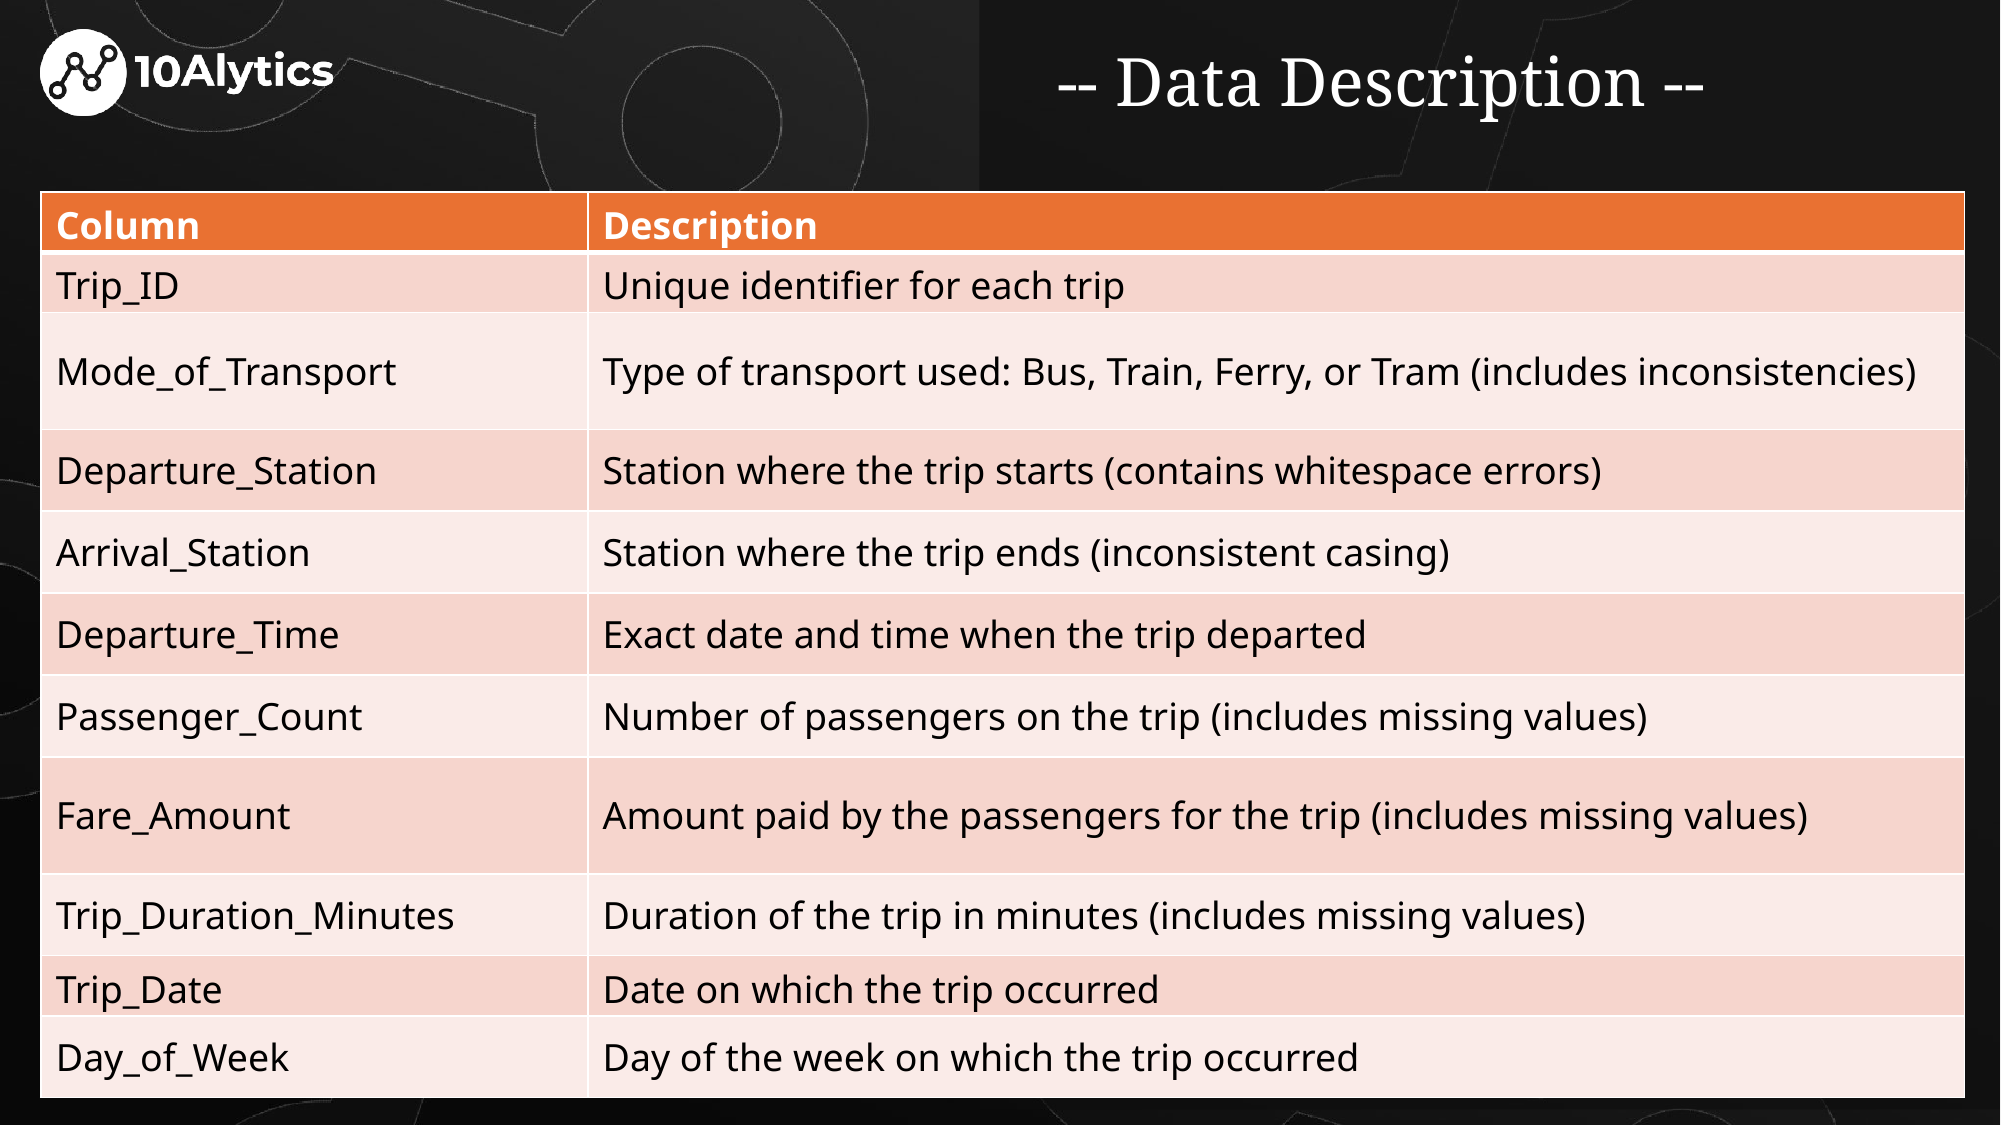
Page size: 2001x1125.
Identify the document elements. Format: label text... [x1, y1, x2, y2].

table_cell Passenger_Count [42, 676, 587, 756]
text_box -- Data Description -- [891, 32, 1872, 128]
table_cell Trip_Date [42, 956, 587, 1015]
table_cell Station where the trip starts (contains whitespace errors) [589, 430, 1964, 510]
table_cell Exact date and time when the trip departed [589, 594, 1964, 674]
table_cell Unique identifier for each trip [589, 255, 1964, 312]
table_header Column [42, 193, 587, 250]
table_header Description [589, 193, 1964, 250]
table_cell Amount paid by the passengers for the trip (includes missing values) [589, 758, 1964, 873]
table_cell Arrival_Station [42, 512, 587, 592]
table_cell Mode_of_Transport [42, 313, 587, 429]
table_cell Number of passengers on the trip (includes missing values) [589, 676, 1964, 756]
table_cell Type of transport used: Bus, Train, Ferry, or Tram (includes inconsistencies) [589, 313, 1964, 429]
picture [0, 0, 2000, 1125]
table_cell Departure_Station [42, 430, 587, 510]
table_cell Trip_Duration_Minutes [42, 875, 587, 955]
table_cell Fare_Amount [42, 758, 587, 873]
text_box [978, 0, 2000, 1111]
table_cell Station where the trip ends (inconsistent casing) [589, 512, 1964, 592]
table_cell Day_of_Week [42, 1017, 587, 1097]
table_cell Departure_Time [42, 594, 587, 674]
table_cell Trip_ID [42, 255, 587, 312]
table_cell Day of the week on which the trip occurred [589, 1017, 1964, 1097]
table_cell Date on which the trip occurred [589, 956, 1964, 1015]
table_cell Duration of the trip in minutes (includes missing values) [589, 875, 1964, 955]
